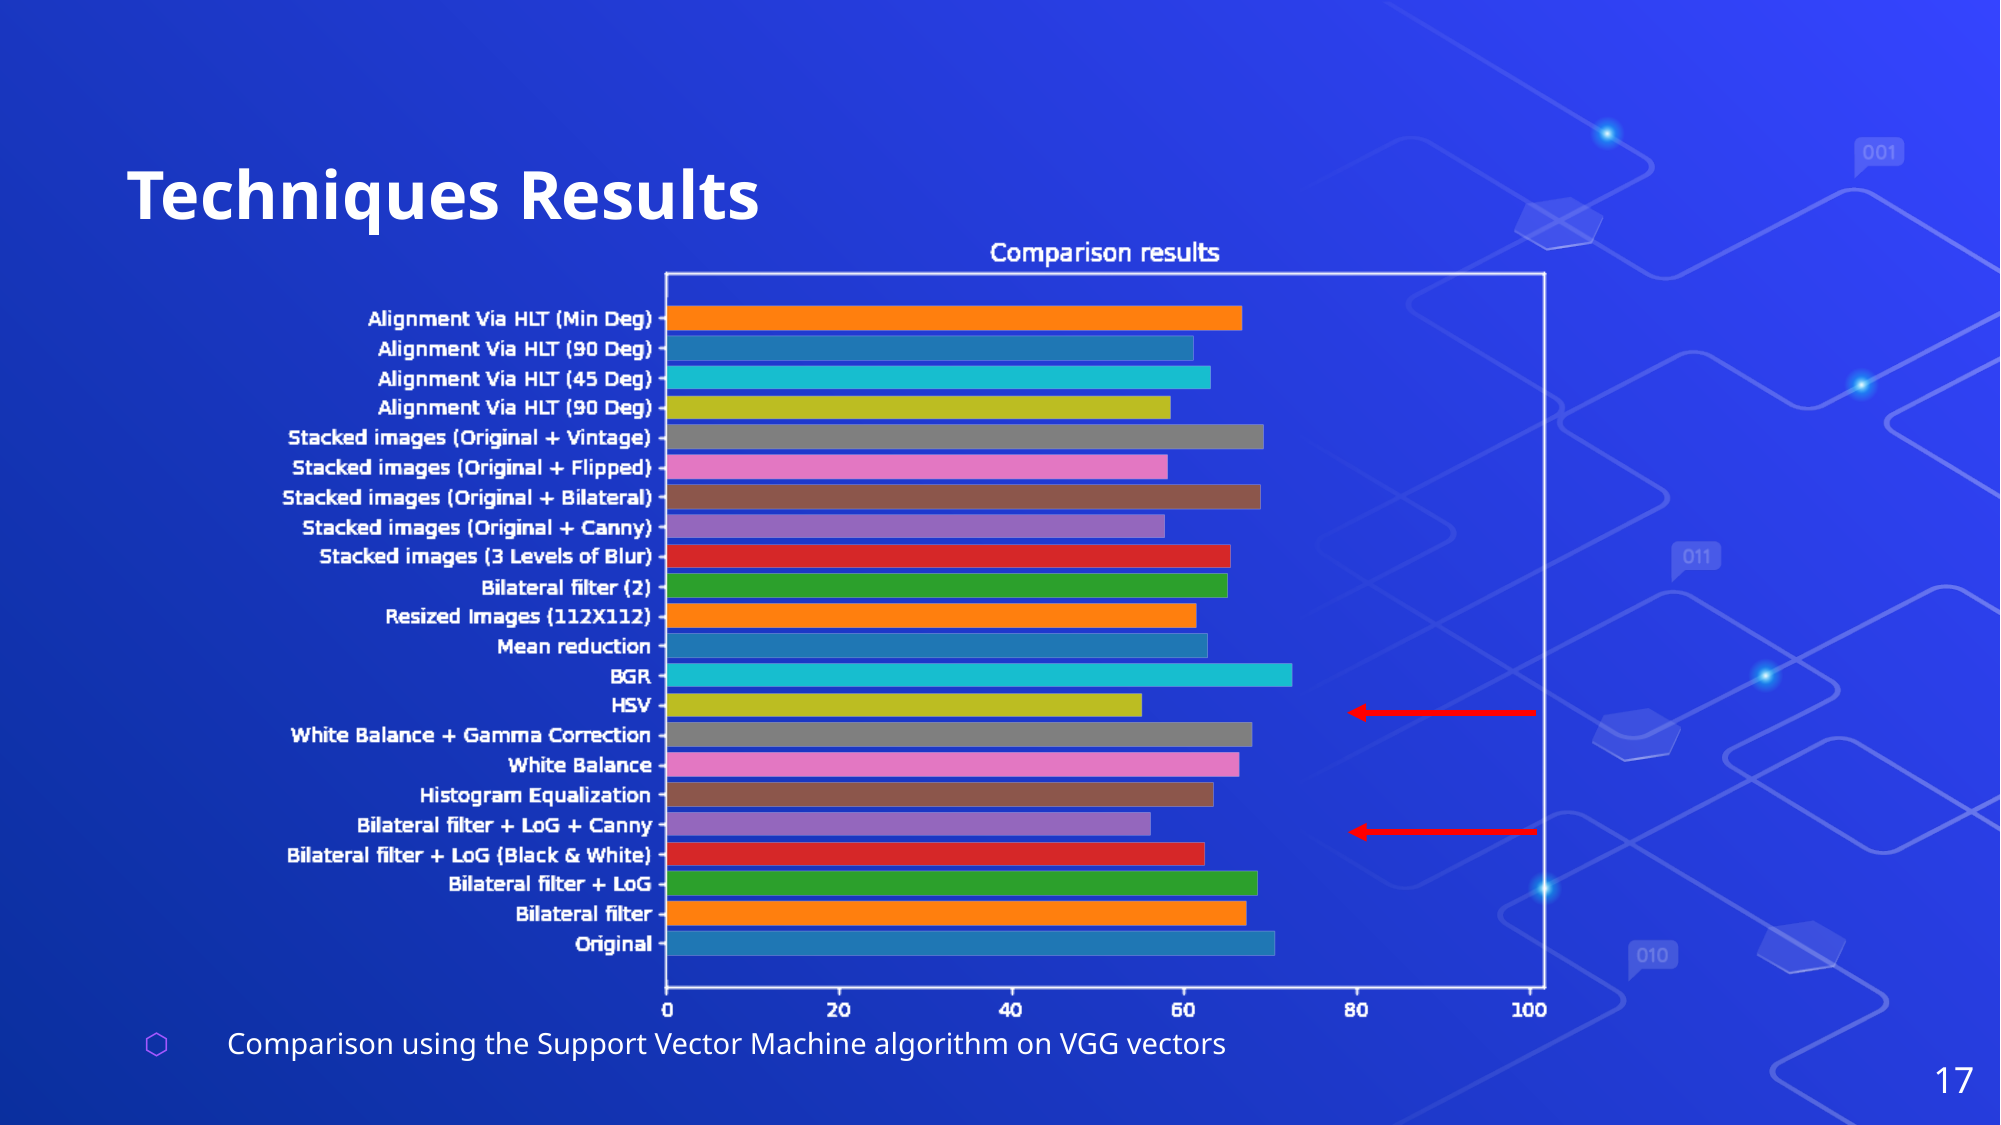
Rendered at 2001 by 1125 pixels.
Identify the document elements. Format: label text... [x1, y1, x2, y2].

title Techniques Results [126, 45, 1443, 233]
text_box Comparison using the Support Vector Machine algorithm on VGG vectors [127, 1020, 1873, 1125]
slide_number 17 [1873, 1038, 1975, 1125]
picture [0, 0, 2000, 1125]
